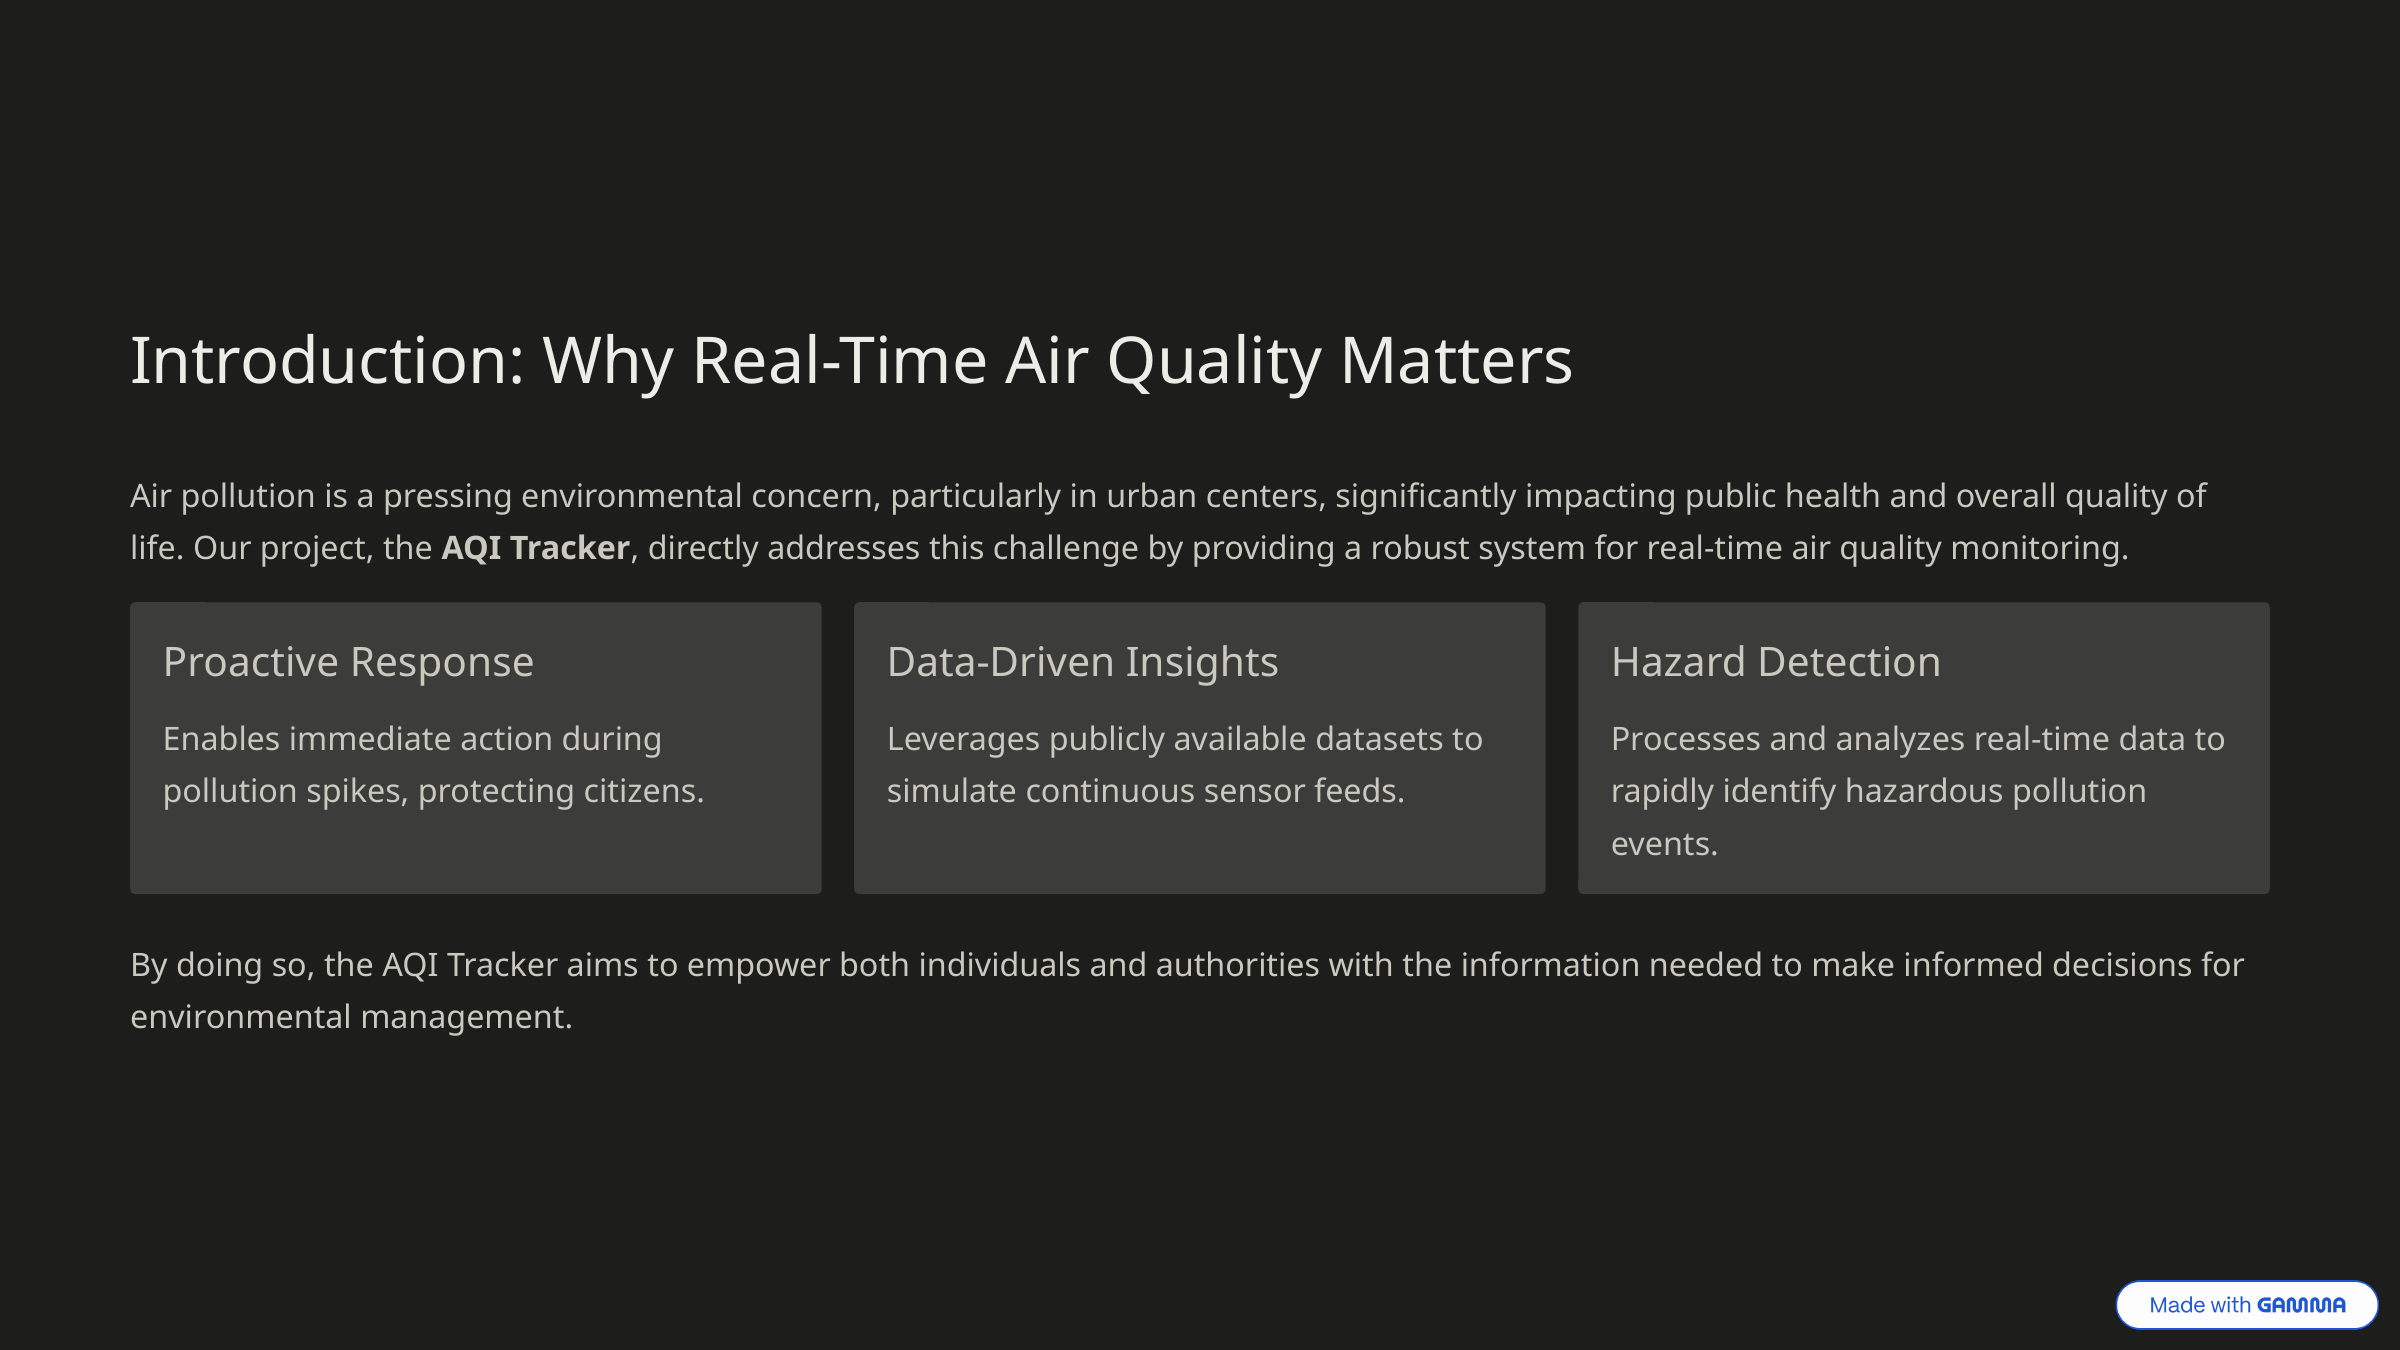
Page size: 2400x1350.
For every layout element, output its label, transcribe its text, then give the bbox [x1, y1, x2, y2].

text_box Proactive Response [162, 634, 573, 686]
text_box [130, 602, 822, 895]
text_box Enables immediate action during pollution spikes, protecting citizens. [162, 705, 790, 810]
text_box [854, 602, 1546, 895]
text_box Data-Driven Insights [886, 634, 1318, 686]
text_box Air pollution is a pressing environmental concern, particularly in urban centers, significantly impacting public health and overall quality of life. Our project, the AQI Tracker, directly addresses this challenge by providing a robust system for real-time air quality monitoring. [130, 461, 2270, 566]
text_box Leverages publicly available datasets to simulate continuous sensor feeds. [886, 705, 1514, 810]
text_box Introduction: Why Real-Time Air Quality Matters [130, 315, 1701, 397]
text_box Processes and analyzes real-time data to rapidly identify hazardous pollution events. [1610, 705, 2238, 862]
text_box Hazard Detection [1610, 634, 2018, 686]
text_box [1578, 602, 2270, 895]
text_box By doing so, the AQI Tracker aims to empower both individuals and authorities with the information needed to make informed decisions for environmental management. [130, 930, 2270, 1035]
picture [2106, 1271, 2389, 1339]
